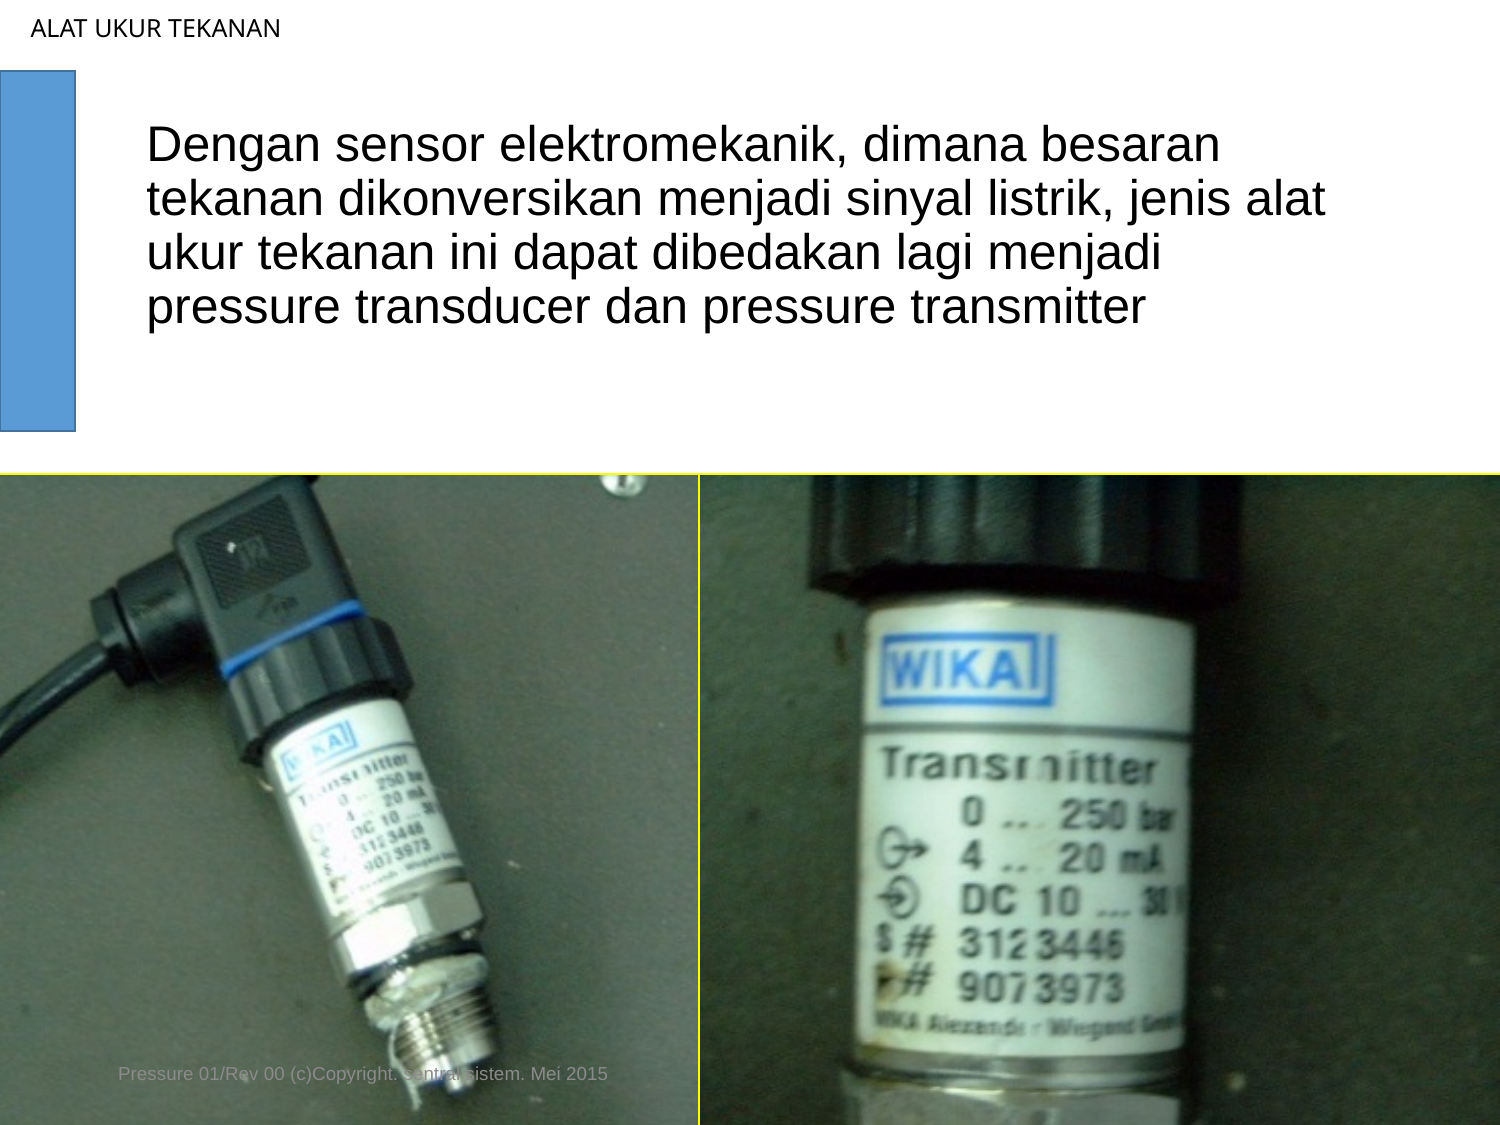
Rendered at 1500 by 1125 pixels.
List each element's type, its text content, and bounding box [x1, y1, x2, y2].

text_box Dengan sensor elektromekanik, dimana besaran tekanan dikonversikan menjadi sinyal listrik, jenis alat ukur tekanan ini dapat dibedakan lagi menjadi pressure transducer dan pressure transmitter [131, 110, 1345, 416]
title ALAT UKUR TEKANAN [0, 0, 313, 50]
picture [0, 474, 1500, 1125]
text_box [0, 70, 76, 432]
